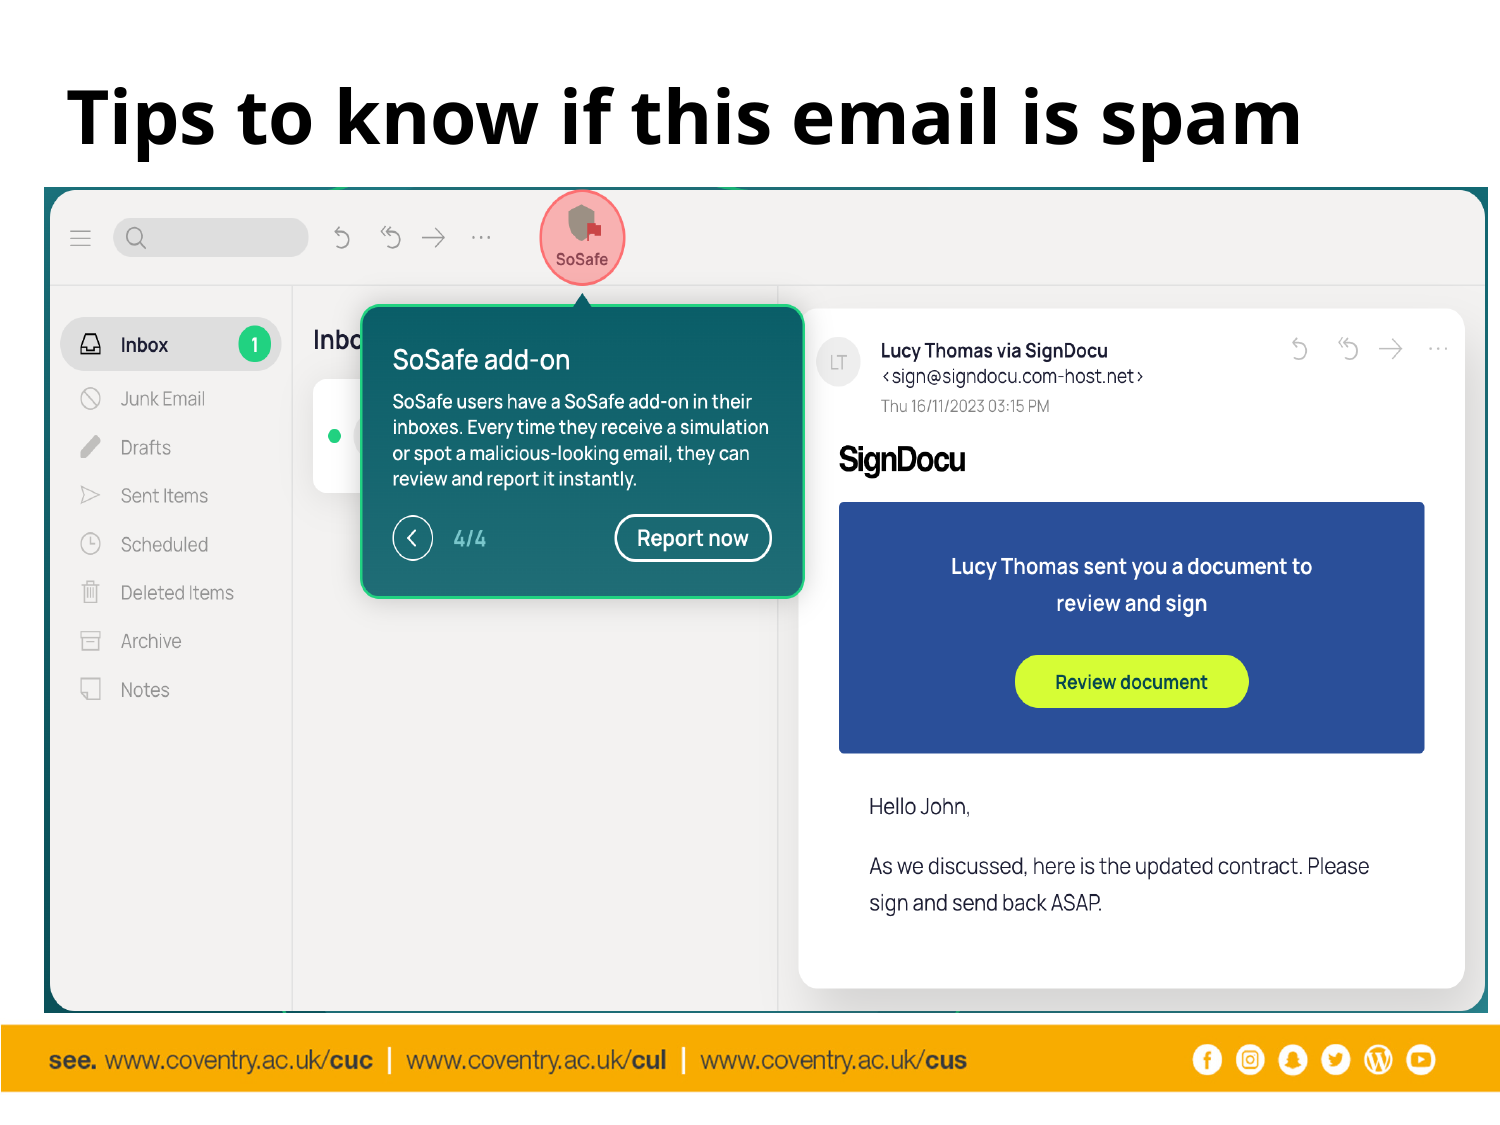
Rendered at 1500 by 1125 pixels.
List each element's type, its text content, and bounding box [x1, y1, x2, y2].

title Tips to know if this email is spam [66, 69, 1434, 161]
picture [0, 0, 1500, 1122]
